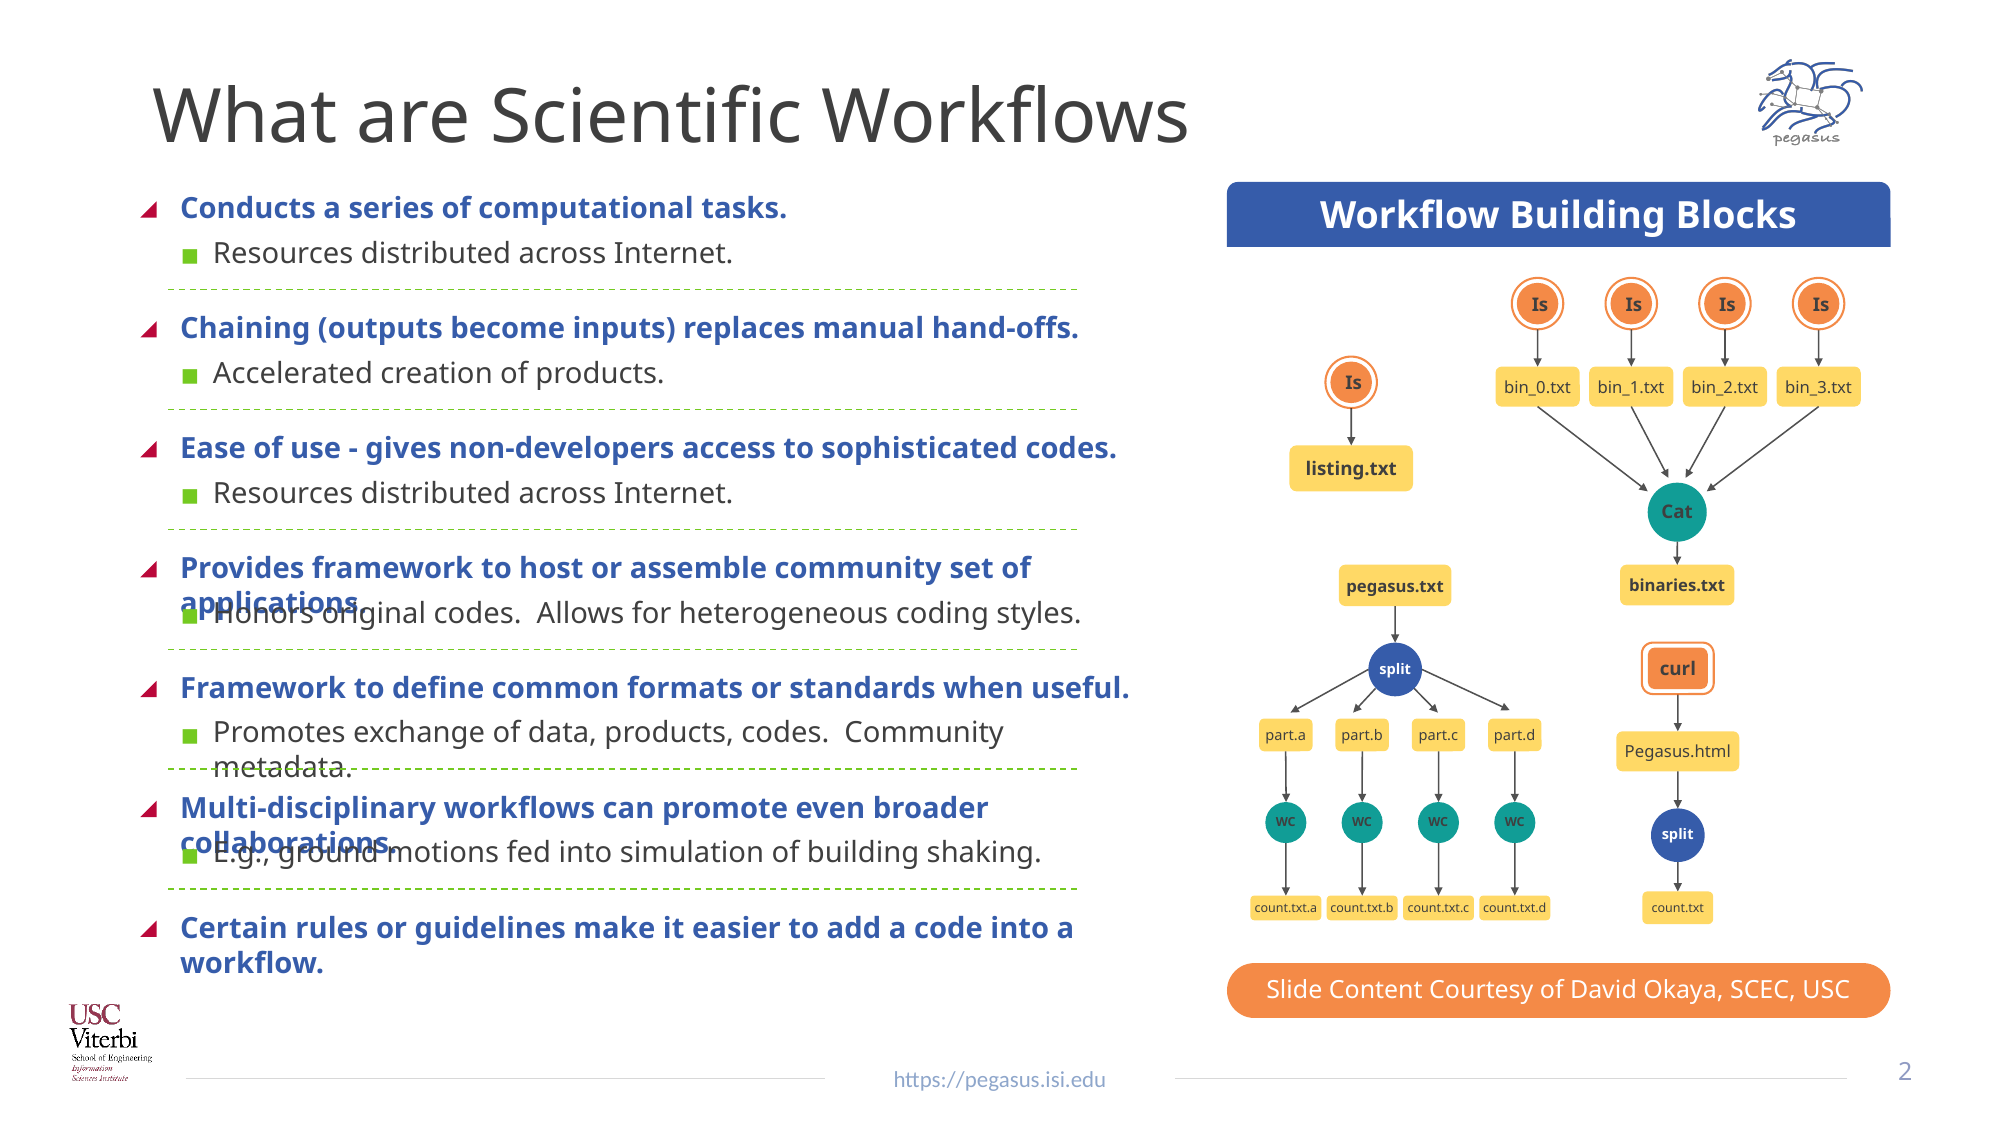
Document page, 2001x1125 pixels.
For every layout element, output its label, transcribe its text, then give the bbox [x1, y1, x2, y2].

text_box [140, 543, 1145, 636]
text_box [1792, 277, 1845, 330]
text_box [140, 303, 1145, 396]
picture [1758, 59, 1863, 147]
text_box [1511, 277, 1564, 330]
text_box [1699, 277, 1751, 330]
text_box count.txt.b [1326, 895, 1398, 921]
text_box WC [1494, 802, 1536, 844]
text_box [1414, 688, 1438, 713]
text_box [1353, 688, 1376, 713]
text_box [140, 183, 1145, 276]
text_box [1616, 642, 1740, 925]
text_box Cat [1647, 482, 1707, 542]
text_box WC [1341, 802, 1383, 844]
text_box WC [1417, 802, 1460, 843]
title What are Scientific Workflows [137, 59, 1704, 263]
text_box part.d [1488, 718, 1542, 752]
text_box WC [1265, 802, 1307, 844]
text_box Workflow Building Blocks [1226, 181, 1891, 247]
text_box bin_2.txt [1682, 366, 1768, 406]
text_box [1325, 356, 1377, 409]
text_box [1706, 406, 1819, 492]
text_box binaries.txt [1620, 564, 1735, 606]
text_box Slide Content Courtesy of David Okaya, SCEC, USC [1226, 963, 1891, 1018]
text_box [1422, 669, 1510, 711]
picture [54, 994, 160, 1091]
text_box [140, 423, 1145, 516]
text_box bin_0.txt [1495, 366, 1580, 407]
slide_number 2 [1871, 1042, 1939, 1103]
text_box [140, 903, 1145, 951]
text_box bin_3.txt [1776, 366, 1861, 407]
text_box count.txt.a [1250, 895, 1322, 921]
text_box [1605, 277, 1658, 330]
text_box part.c [1411, 718, 1466, 752]
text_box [1648, 406, 1669, 478]
text_box listing.txt [1289, 445, 1414, 492]
text_box count.txt.d [1479, 895, 1551, 921]
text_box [140, 783, 1145, 875]
text_box pegasus.txt [1338, 564, 1452, 607]
text_box part.a [1259, 718, 1313, 752]
text_box count.txt.c [1403, 895, 1474, 921]
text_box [1290, 669, 1369, 713]
text_box part.b [1335, 718, 1389, 752]
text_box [1537, 406, 1648, 492]
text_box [1685, 406, 1706, 478]
text_box split [1368, 642, 1422, 697]
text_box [140, 663, 1145, 756]
footer https://pegasus.isi.edu [825, 1048, 1175, 1109]
text_box bin_1.txt [1589, 366, 1674, 407]
